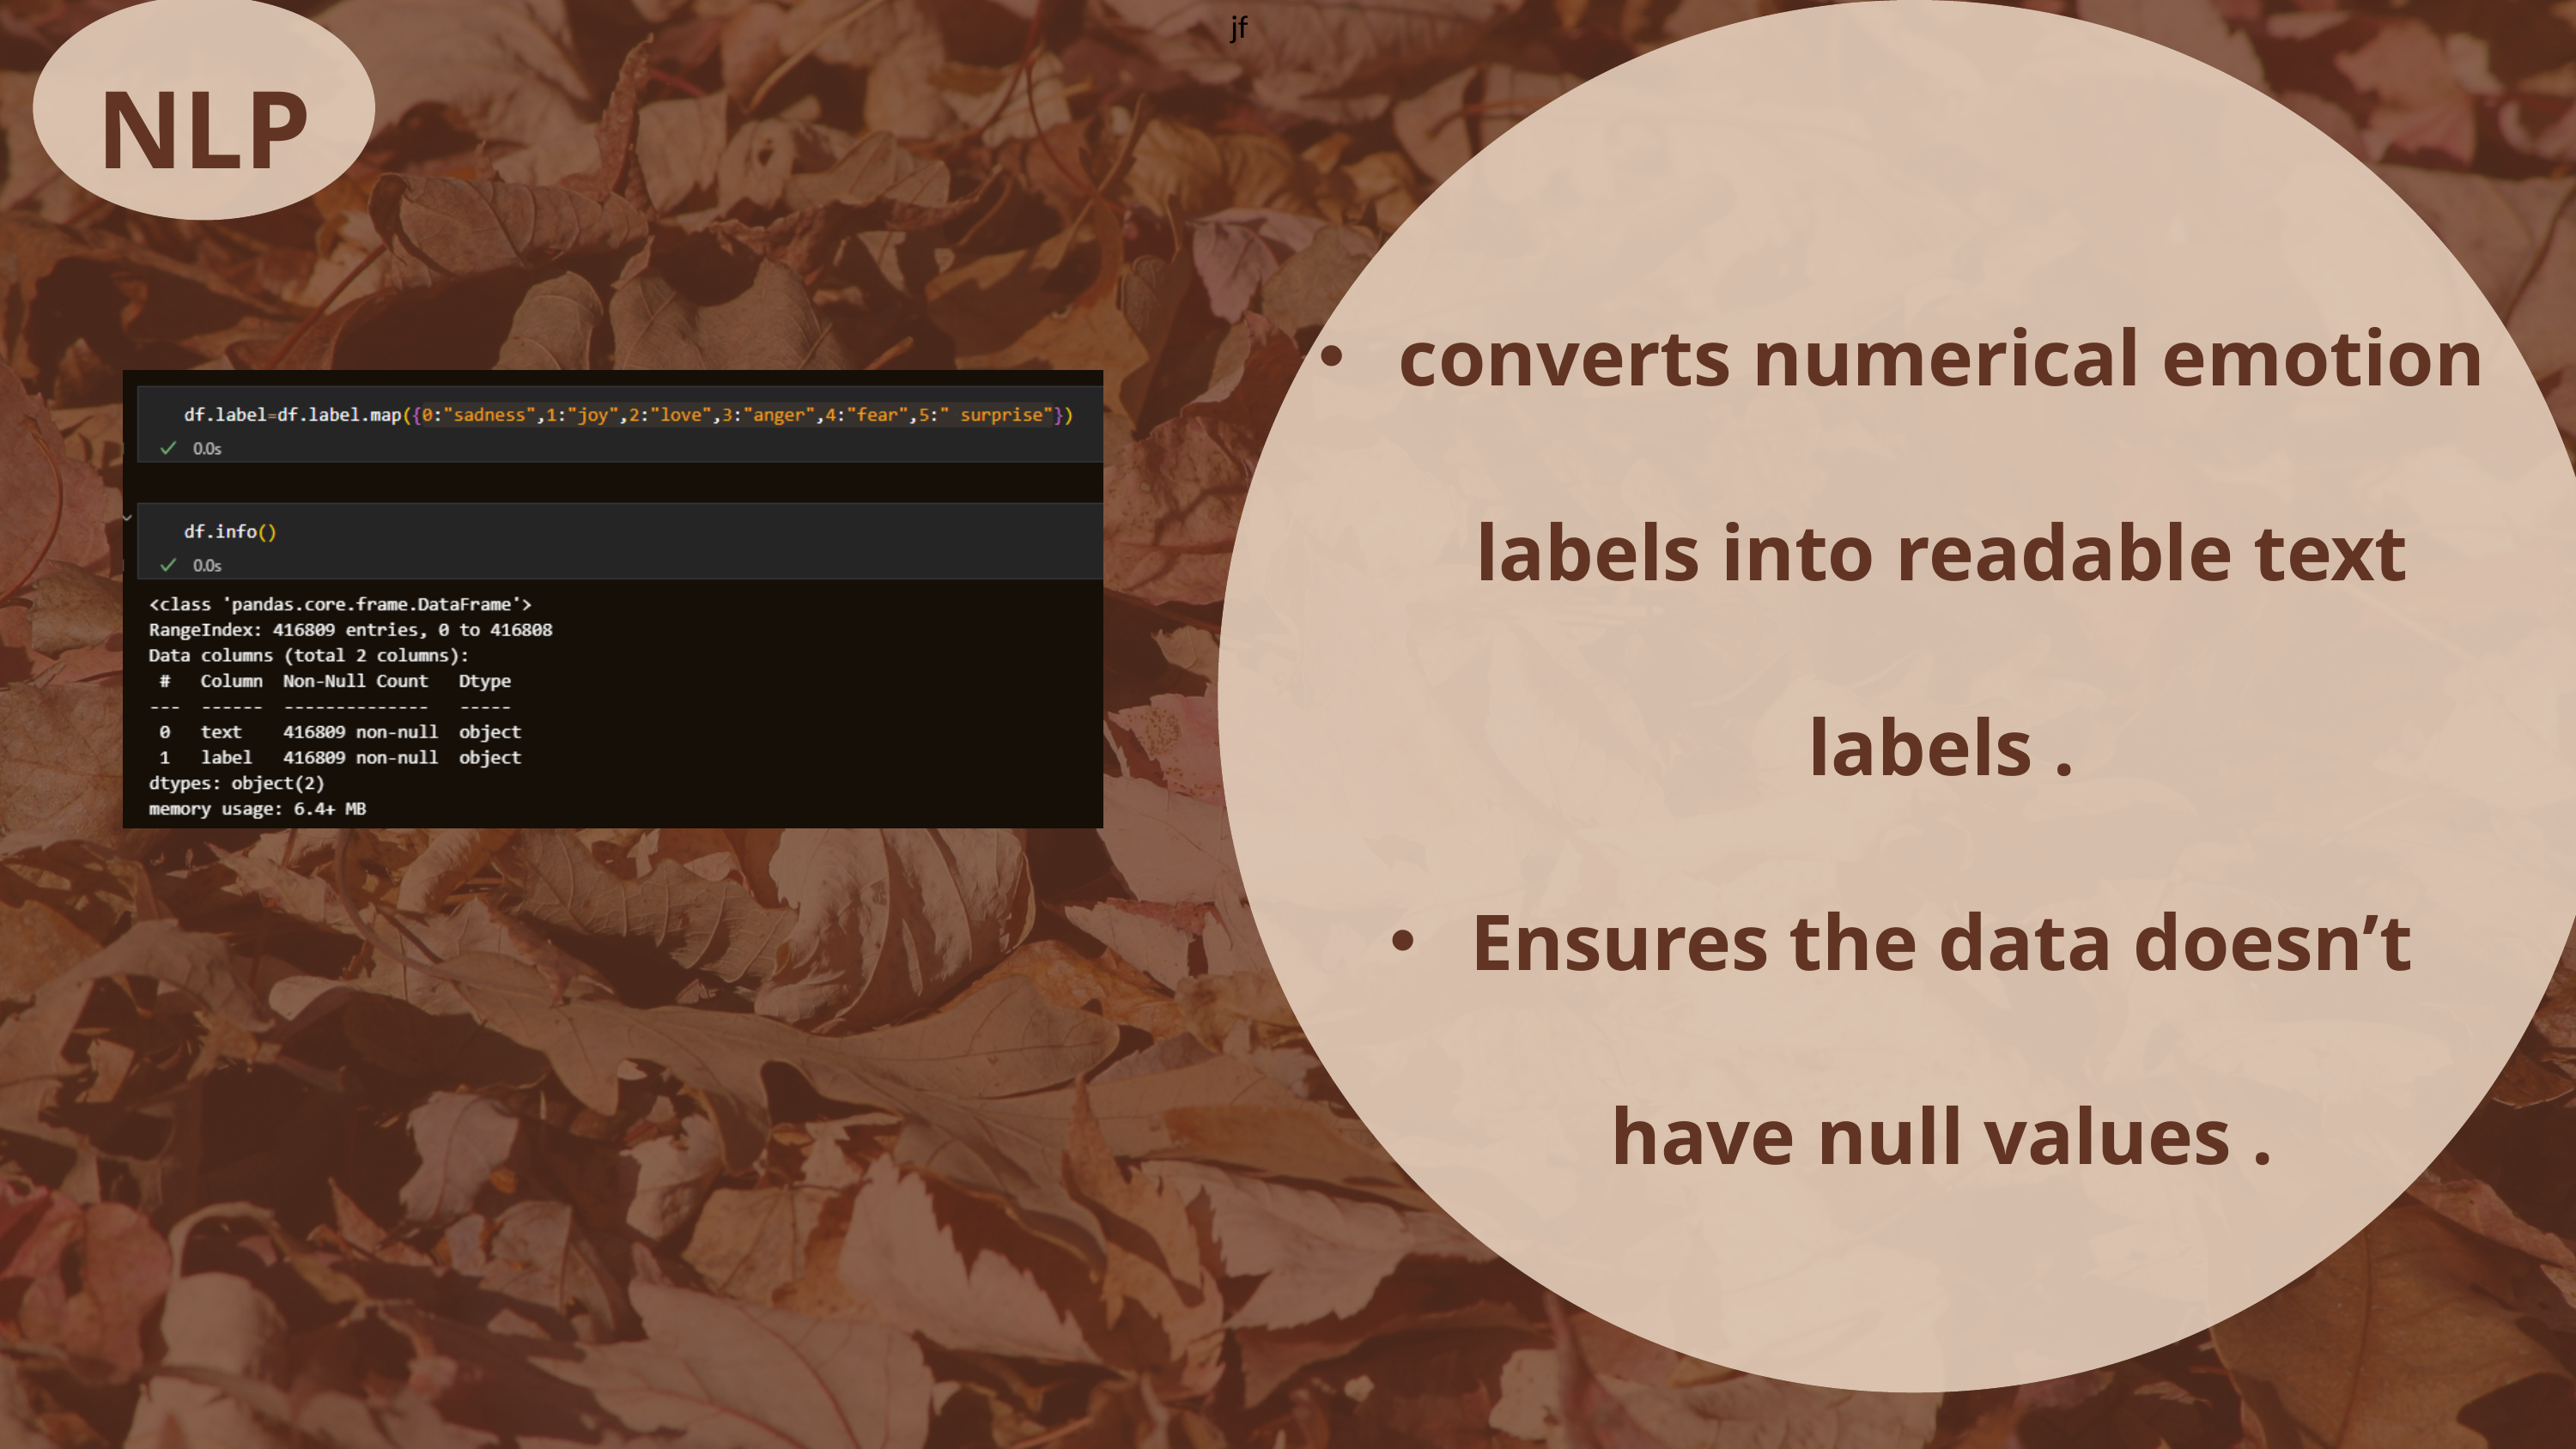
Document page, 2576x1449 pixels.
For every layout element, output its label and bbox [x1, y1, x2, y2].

text_box [0, 0, 2576, 1449]
text_box [33, 0, 376, 221]
picture [123, 369, 1103, 828]
